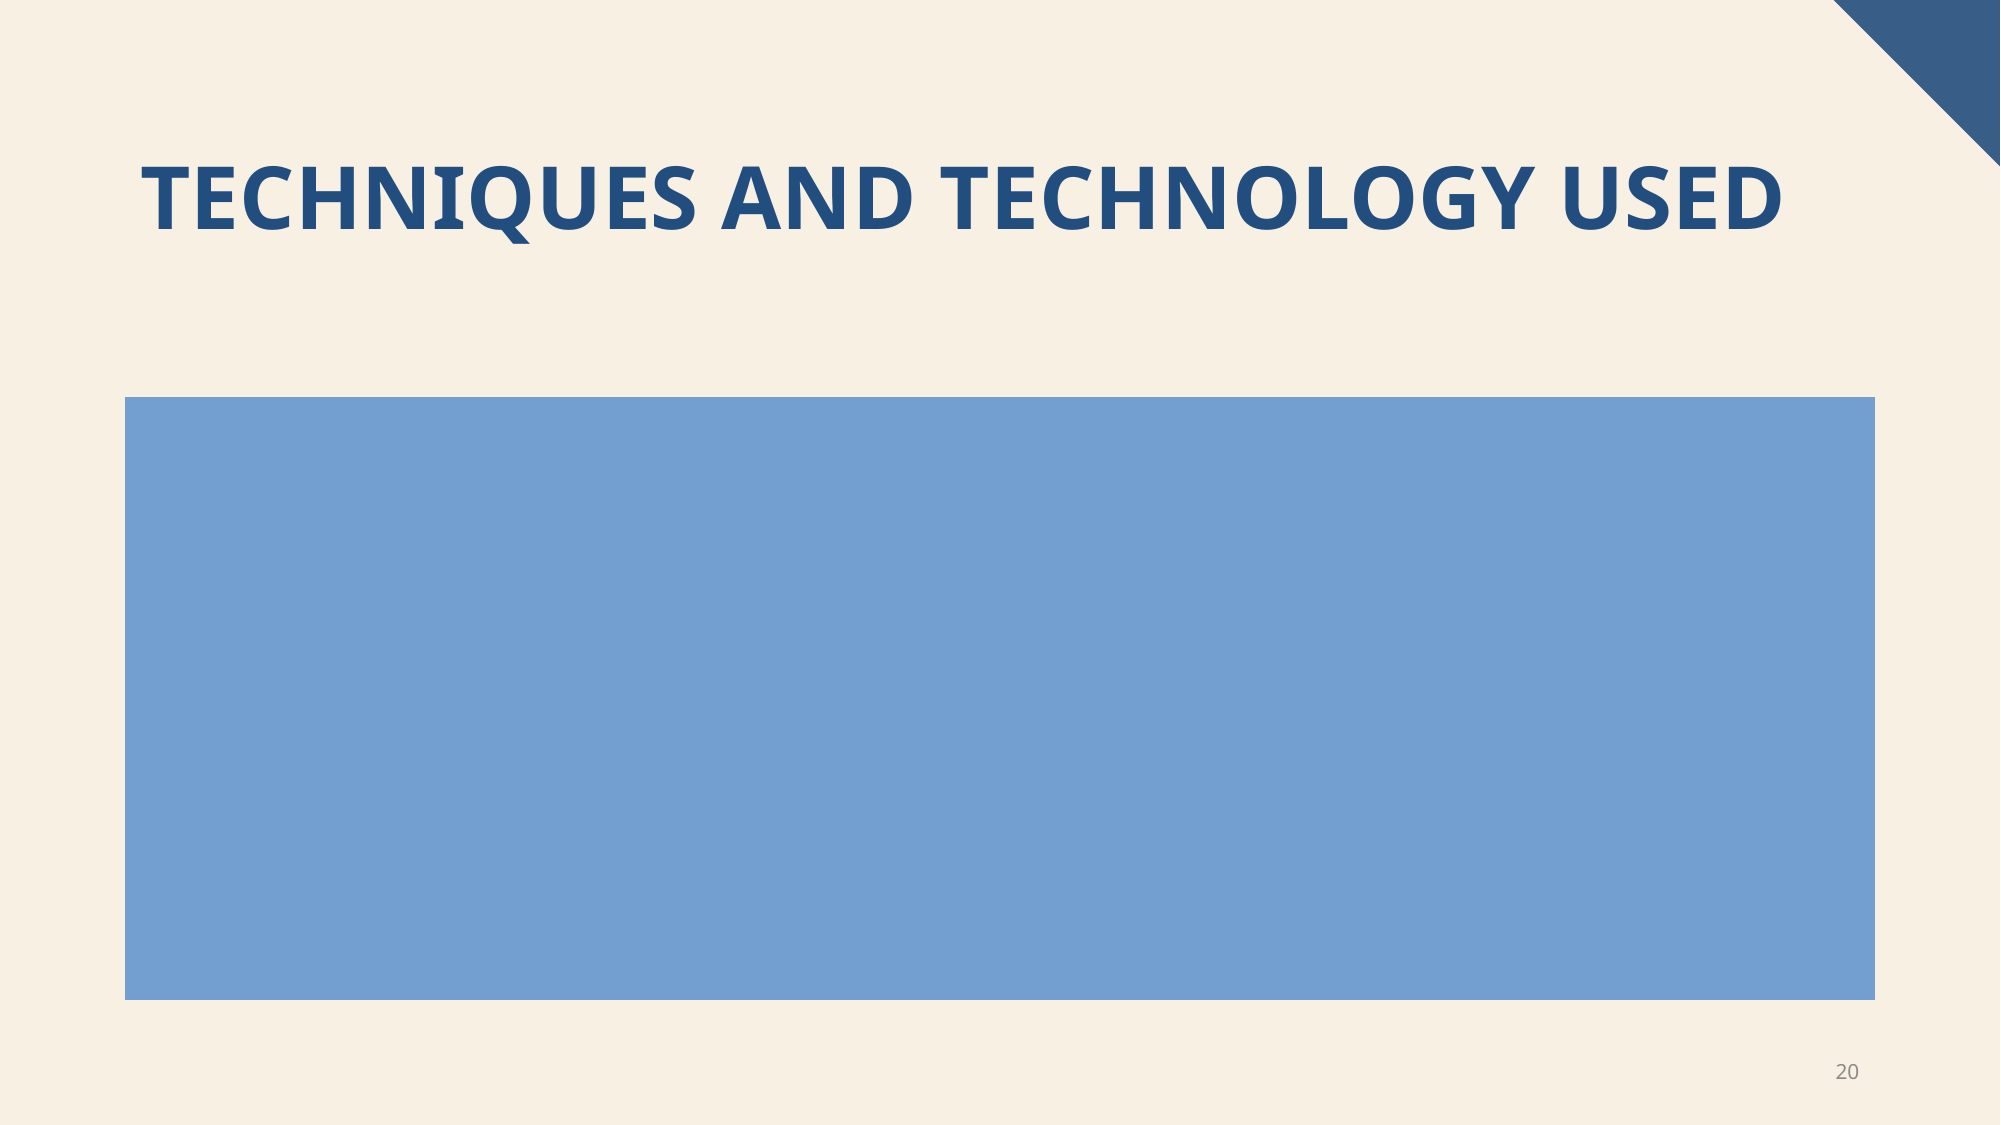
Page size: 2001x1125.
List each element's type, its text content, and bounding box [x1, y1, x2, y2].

title Techniques and Technology Used [125, 146, 1875, 365]
slide_number 20 [1799, 1042, 1875, 1103]
